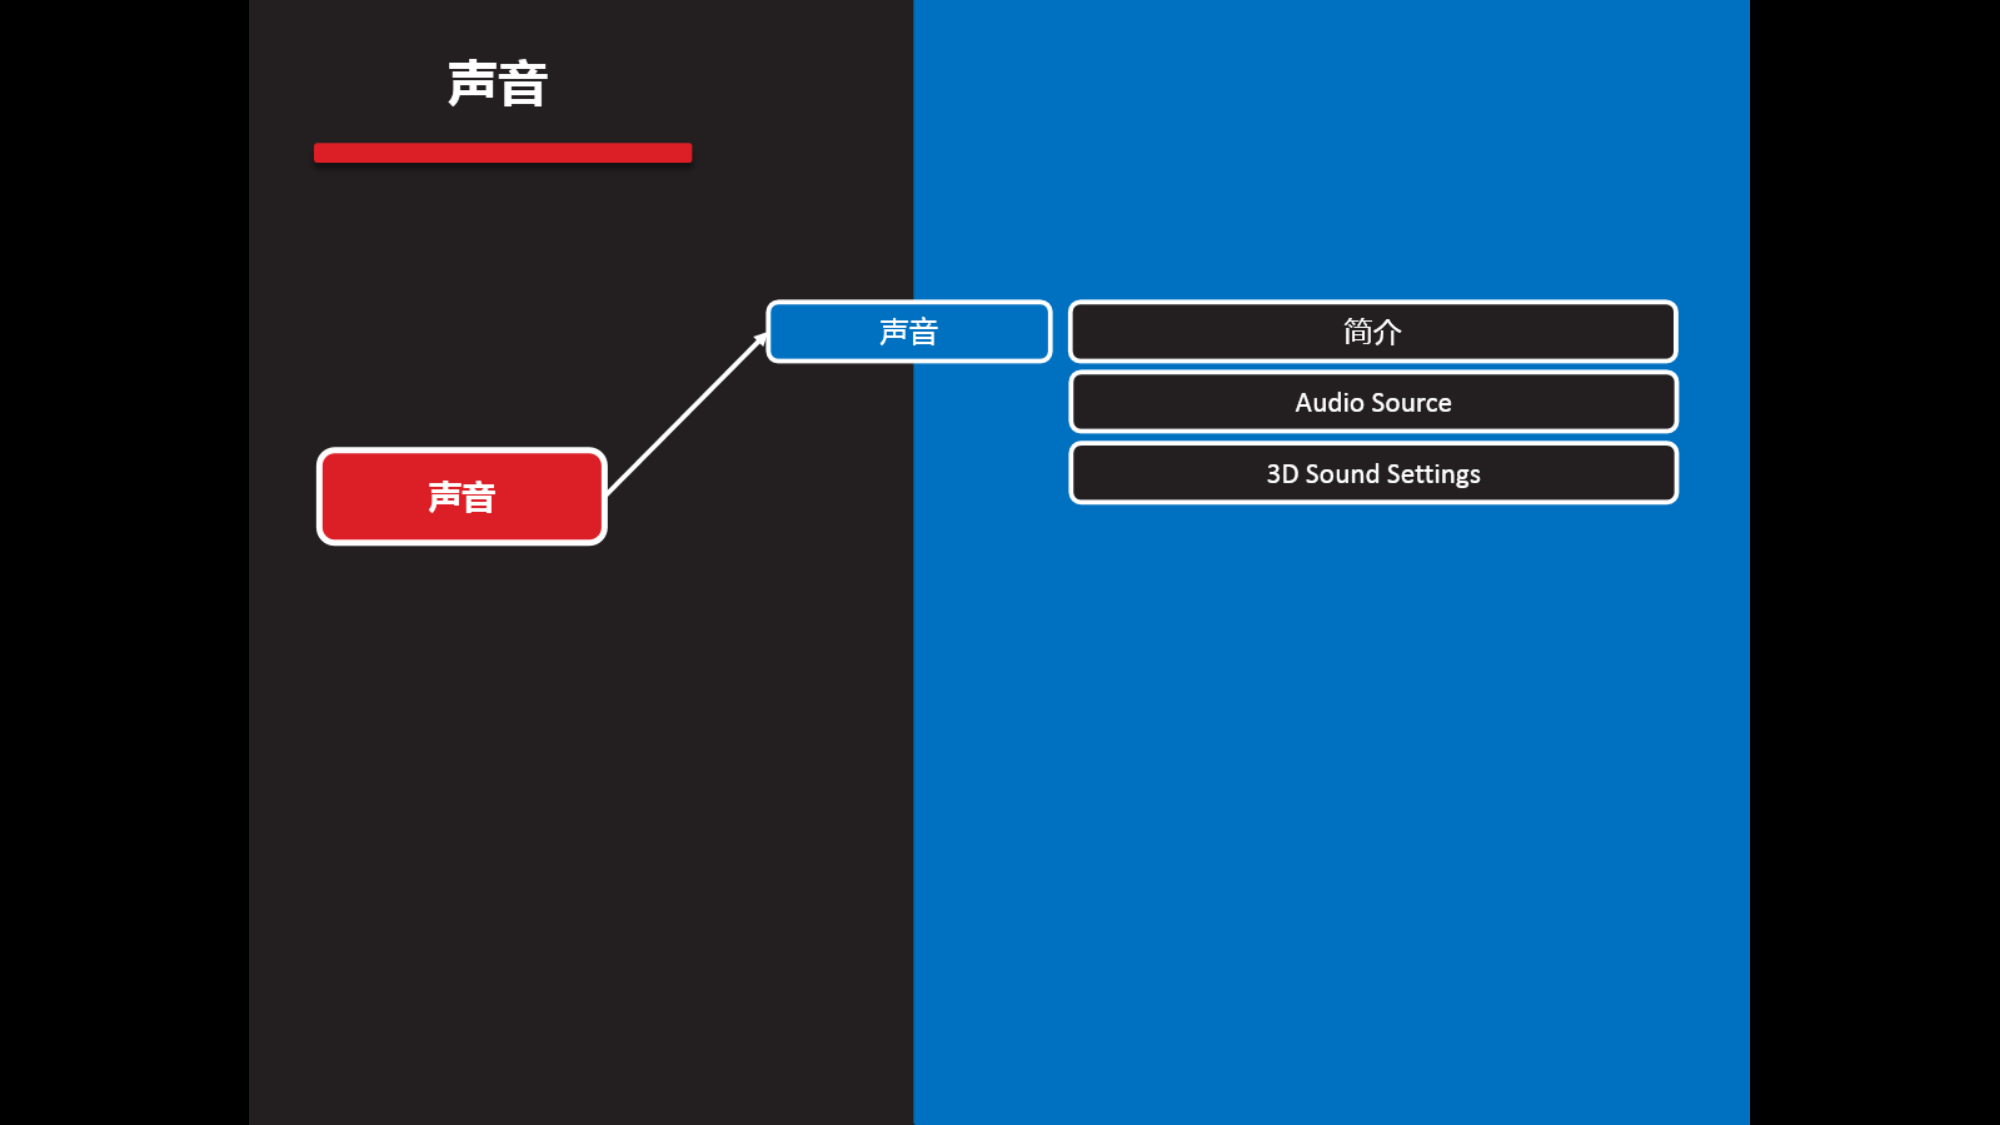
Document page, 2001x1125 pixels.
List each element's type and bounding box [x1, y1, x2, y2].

picture [249, 0, 1750, 1125]
